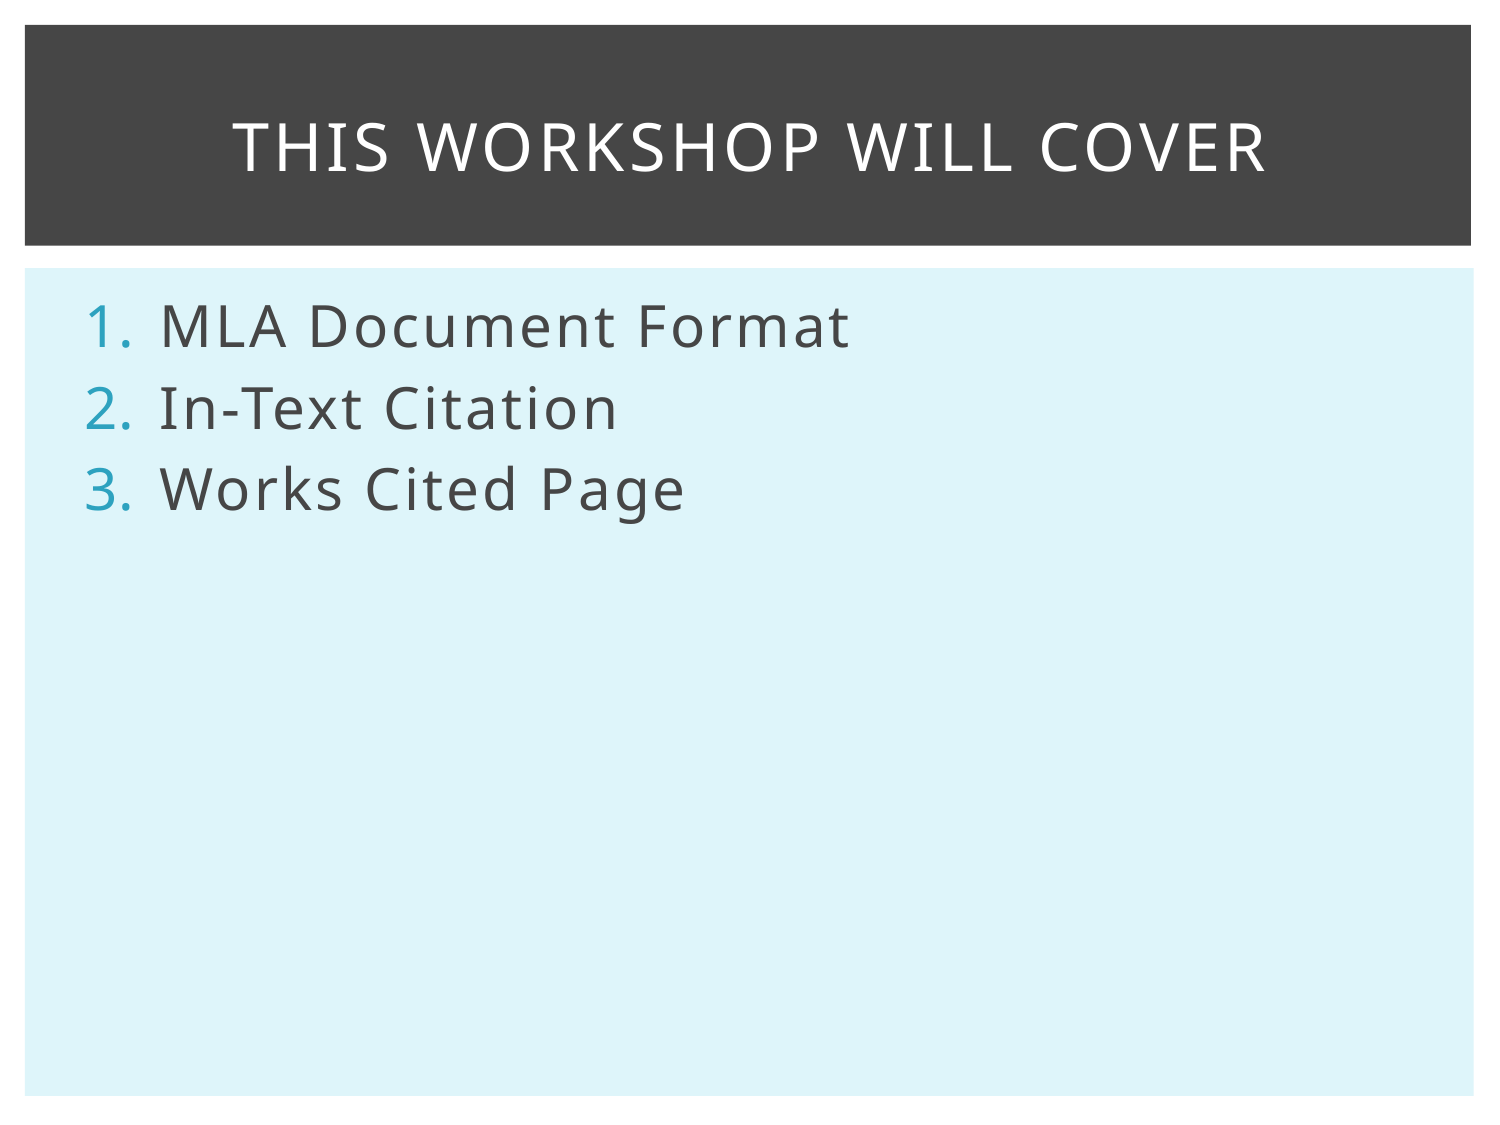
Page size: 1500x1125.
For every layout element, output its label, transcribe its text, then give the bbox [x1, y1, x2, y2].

title This workshop will cover [62, 58, 1438, 232]
list MLA Document Format In-Text Citation Works Cited Page [62, 281, 1442, 1005]
